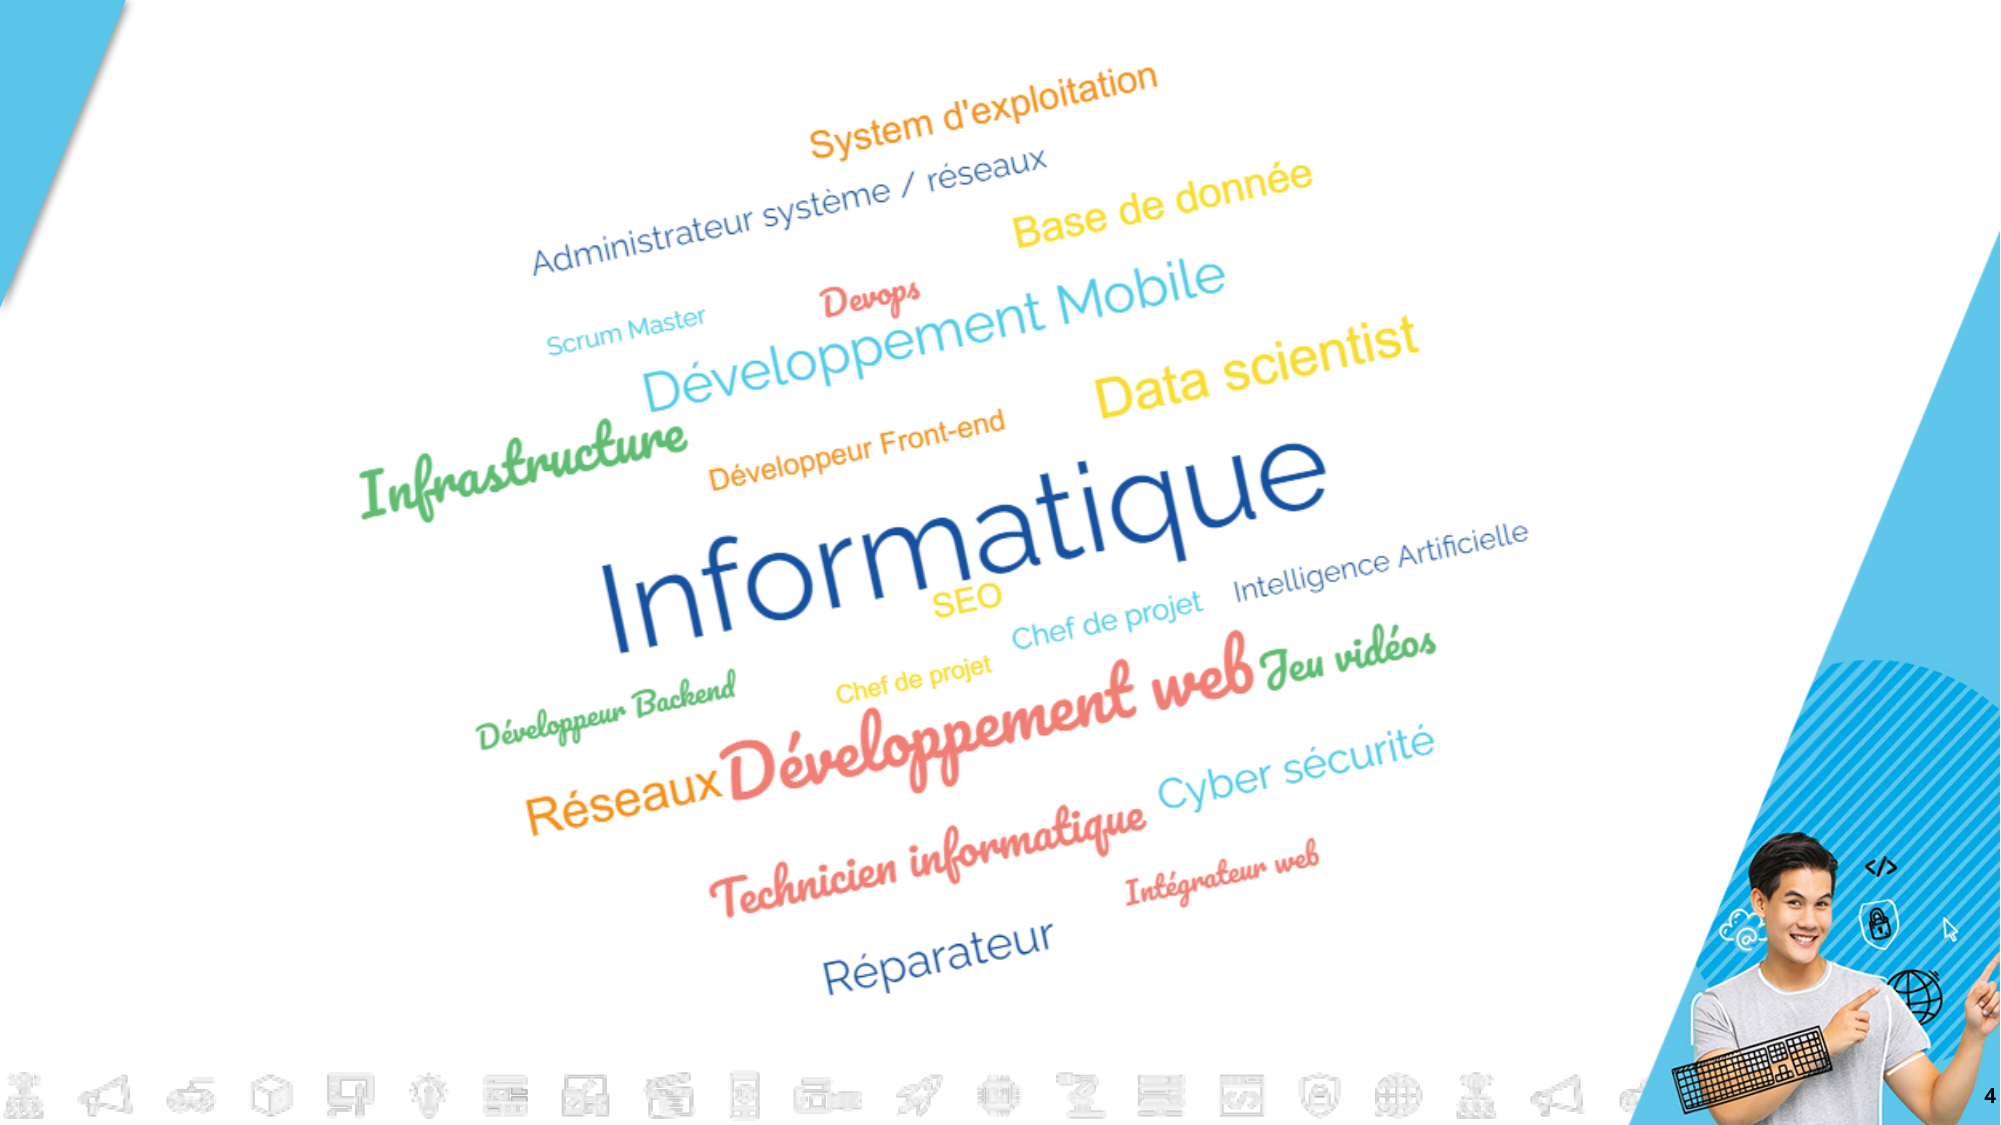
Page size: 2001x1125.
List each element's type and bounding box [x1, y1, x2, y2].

picture [336, 30, 1562, 1040]
picture [1596, 231, 2000, 1125]
